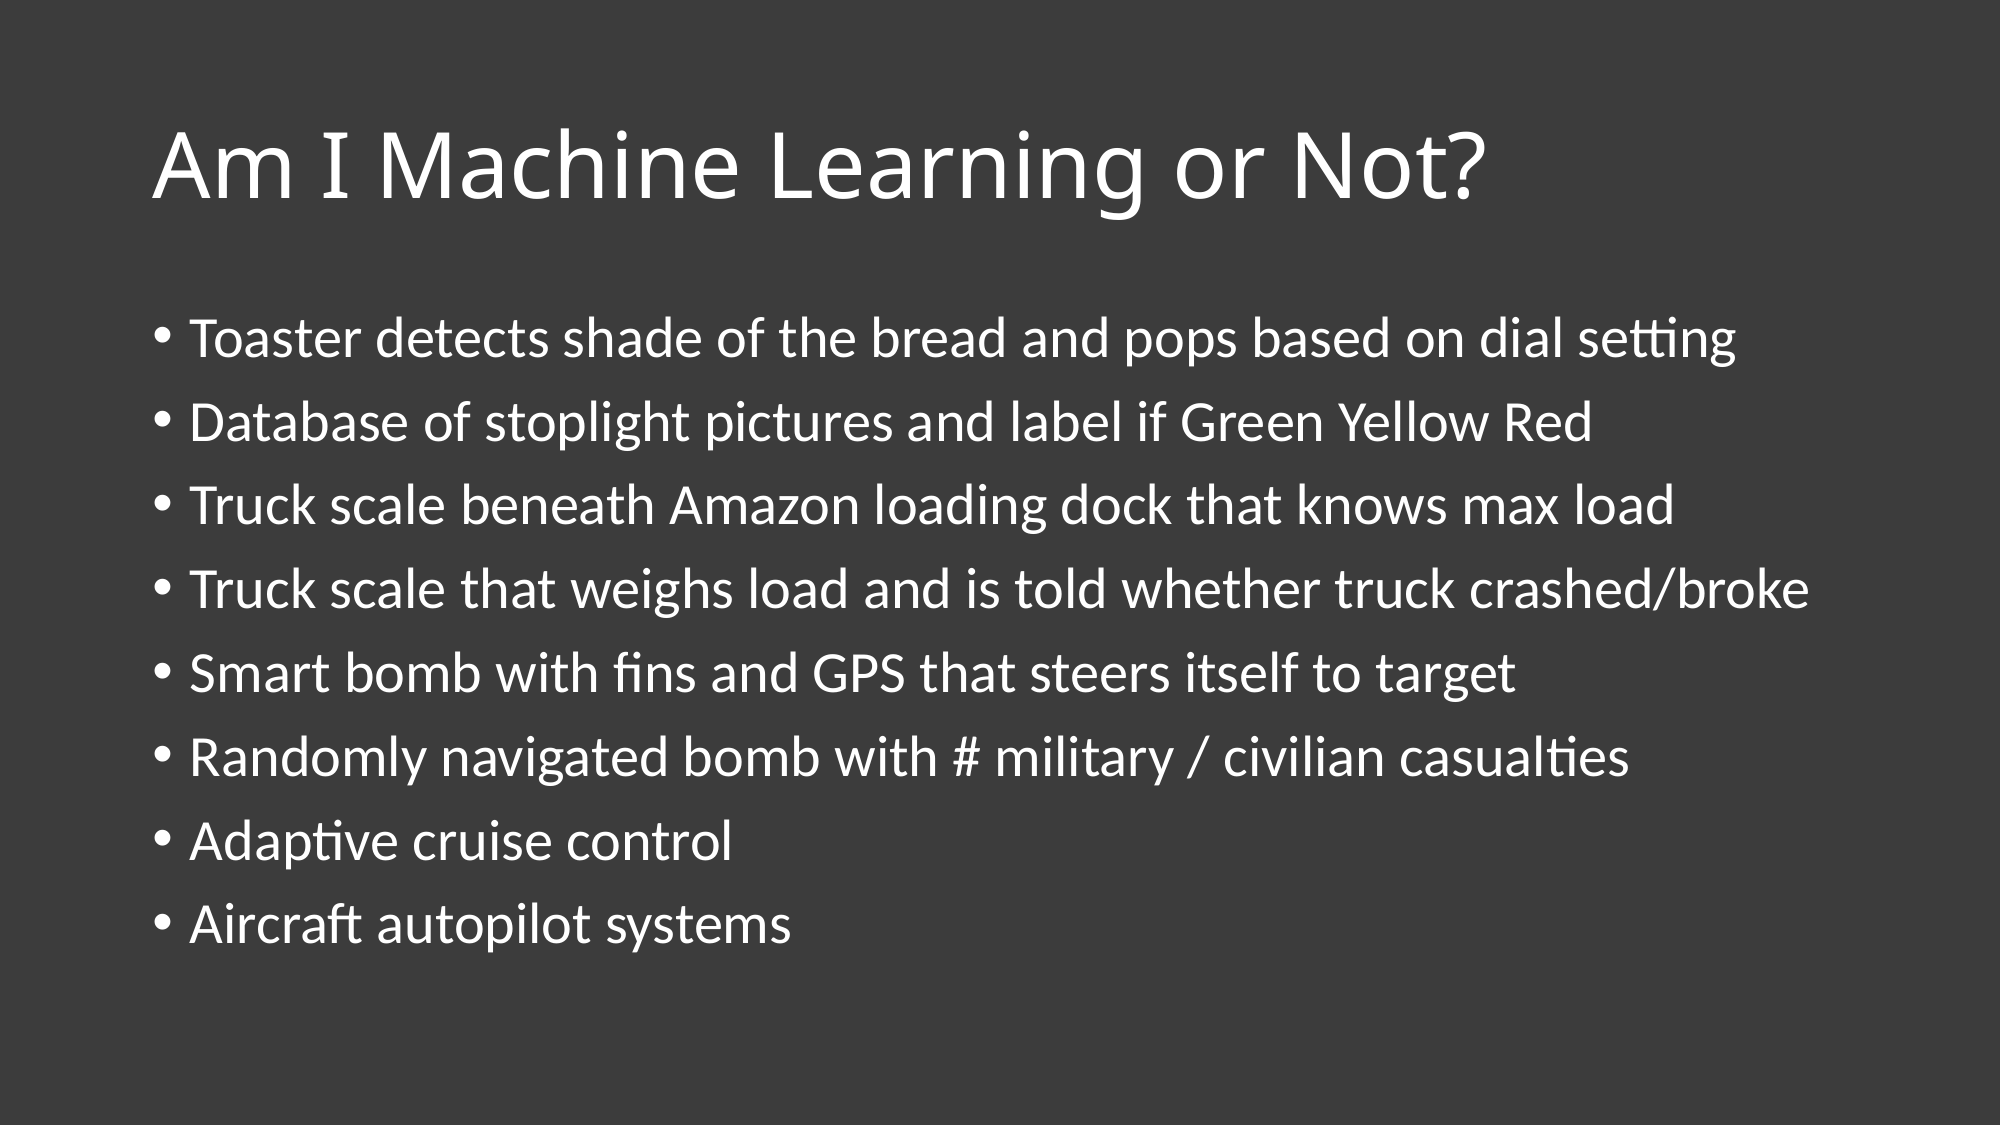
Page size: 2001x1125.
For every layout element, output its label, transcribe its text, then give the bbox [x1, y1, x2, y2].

title Am I Machine Learning or Not? [137, 59, 1863, 278]
list Toaster detects shade of the bread and pops based on dial setting Database of stoplight pictures and label if Green Yellow Red Truck scale beneath Amazon loading dock that knows max load Truck scale that weighs load and is told whether truck crashed/broke Smart bomb with fins and GPS that steers itself to target Randomly navigated bomb with # military / civilian casualties Adaptive cruise control Aircraft autopilot systems [137, 299, 1863, 1014]
